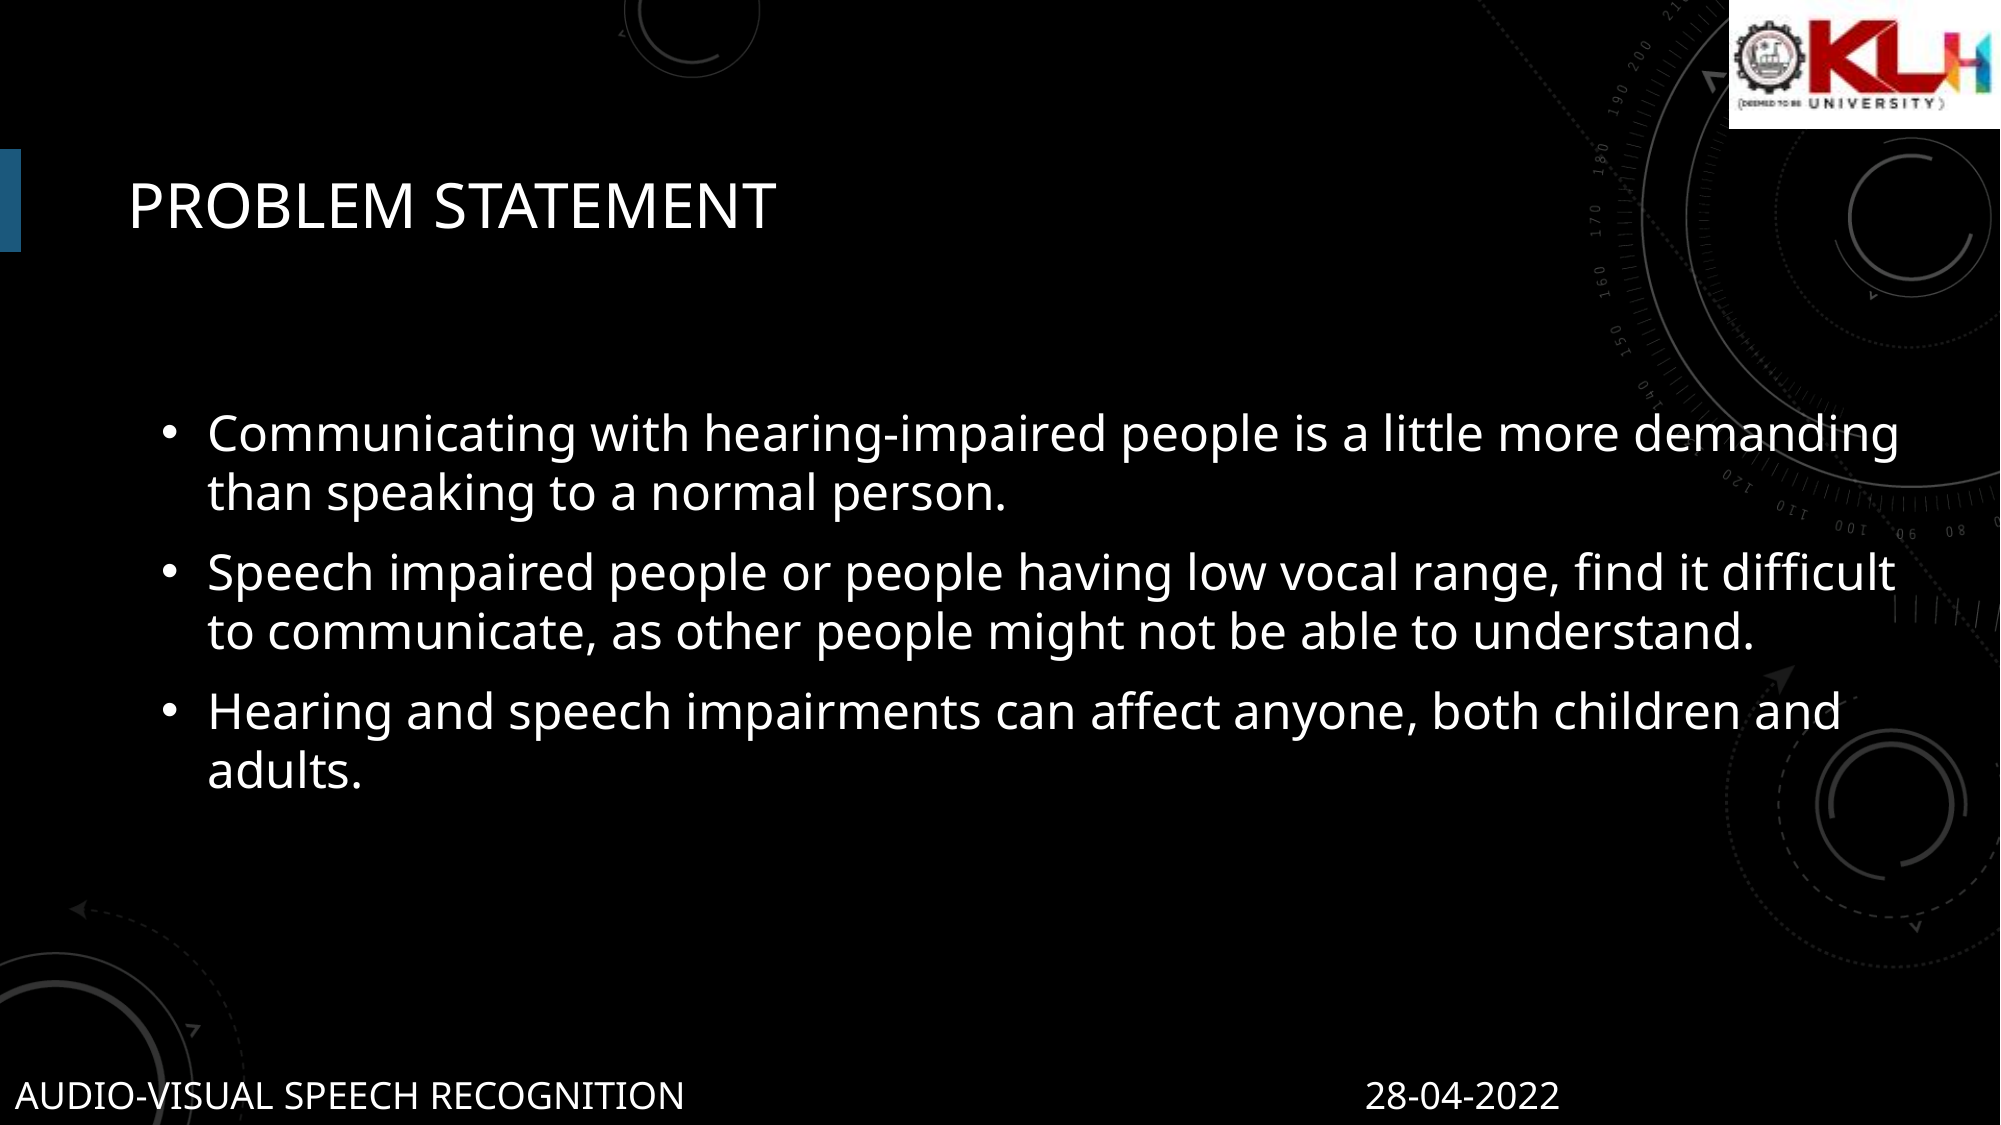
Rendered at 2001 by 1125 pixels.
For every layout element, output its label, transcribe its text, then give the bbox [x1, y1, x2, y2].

list Communicating with hearing-impaired people is a little more demanding than speaking to a normal person. Speech impaired people or people having low vocal range, find it difficult to communicate, as other people might not be able to understand. Hearing and speech impairments can affect anyone, both children and adults. [145, 394, 1925, 870]
title Problem statement [112, 99, 1891, 307]
picture [0, 0, 2000, 1064]
text_box AUDIO-VISUAL SPEECH RECOGNITION 28-04-2022 3 [0, 1064, 2000, 1125]
